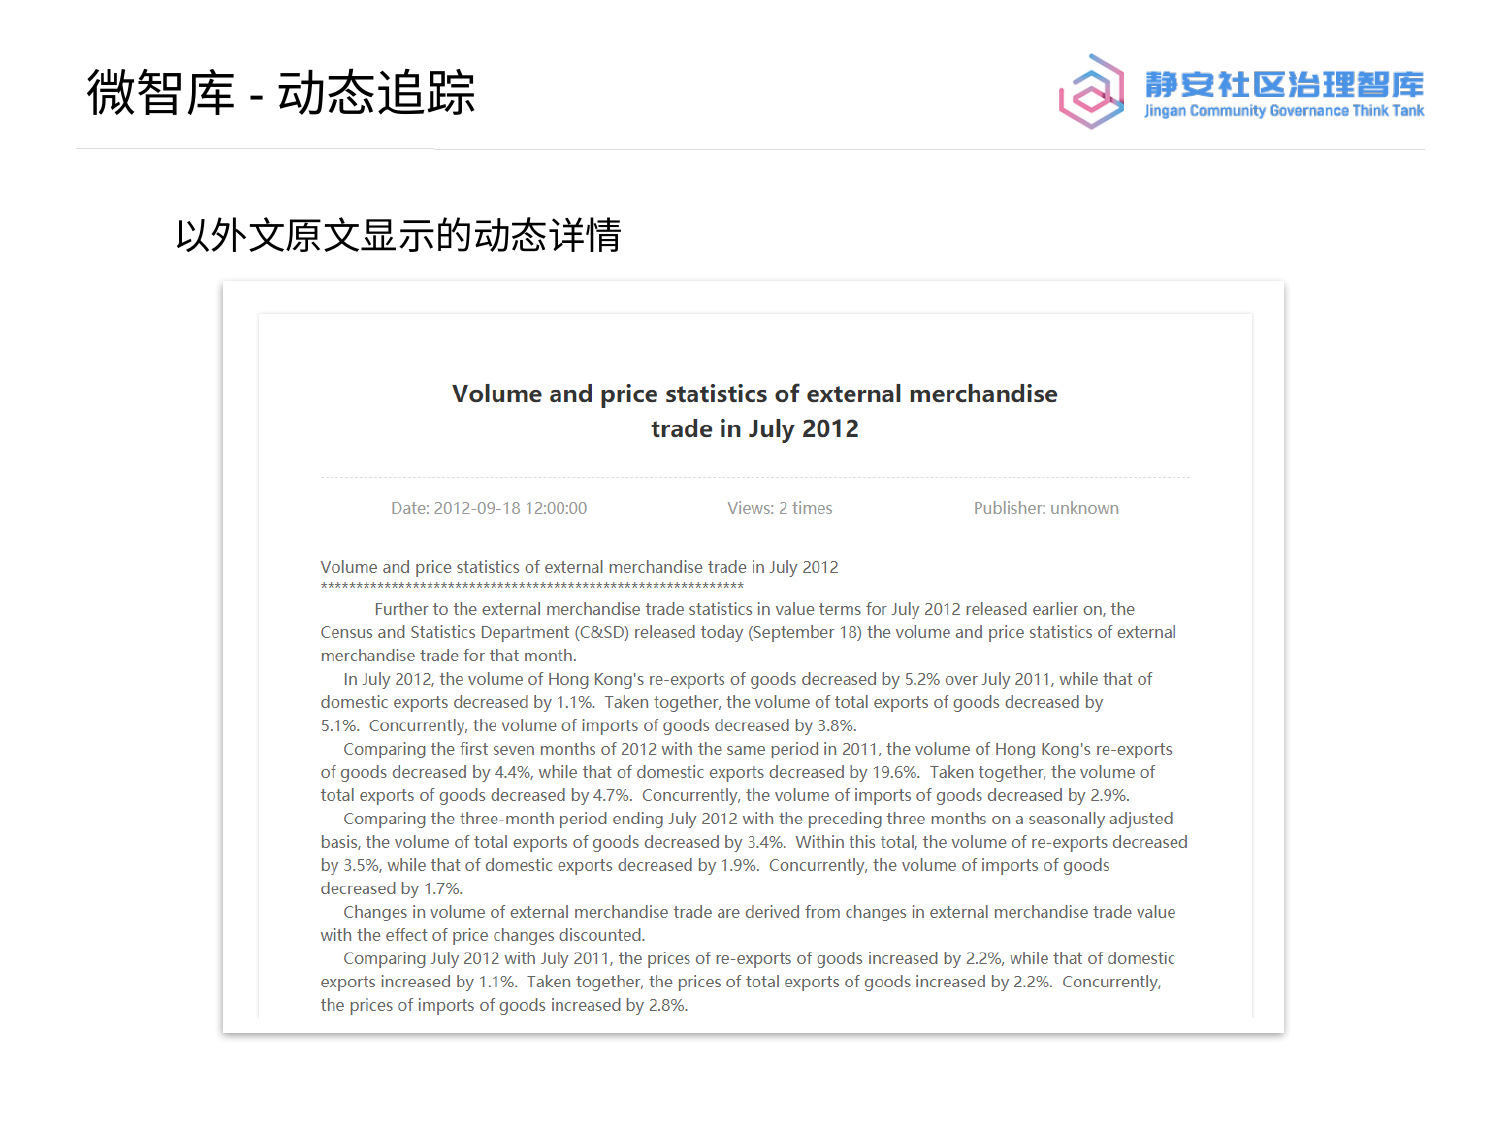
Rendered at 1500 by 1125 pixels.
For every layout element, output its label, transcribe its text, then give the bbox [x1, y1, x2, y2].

picture [237, 295, 1270, 1019]
title 微智库-动态追踪 [86, 0, 1353, 187]
picture [1353, 53, 1425, 130]
text_box 以外文原文显示的动态详情 [165, 204, 830, 265]
